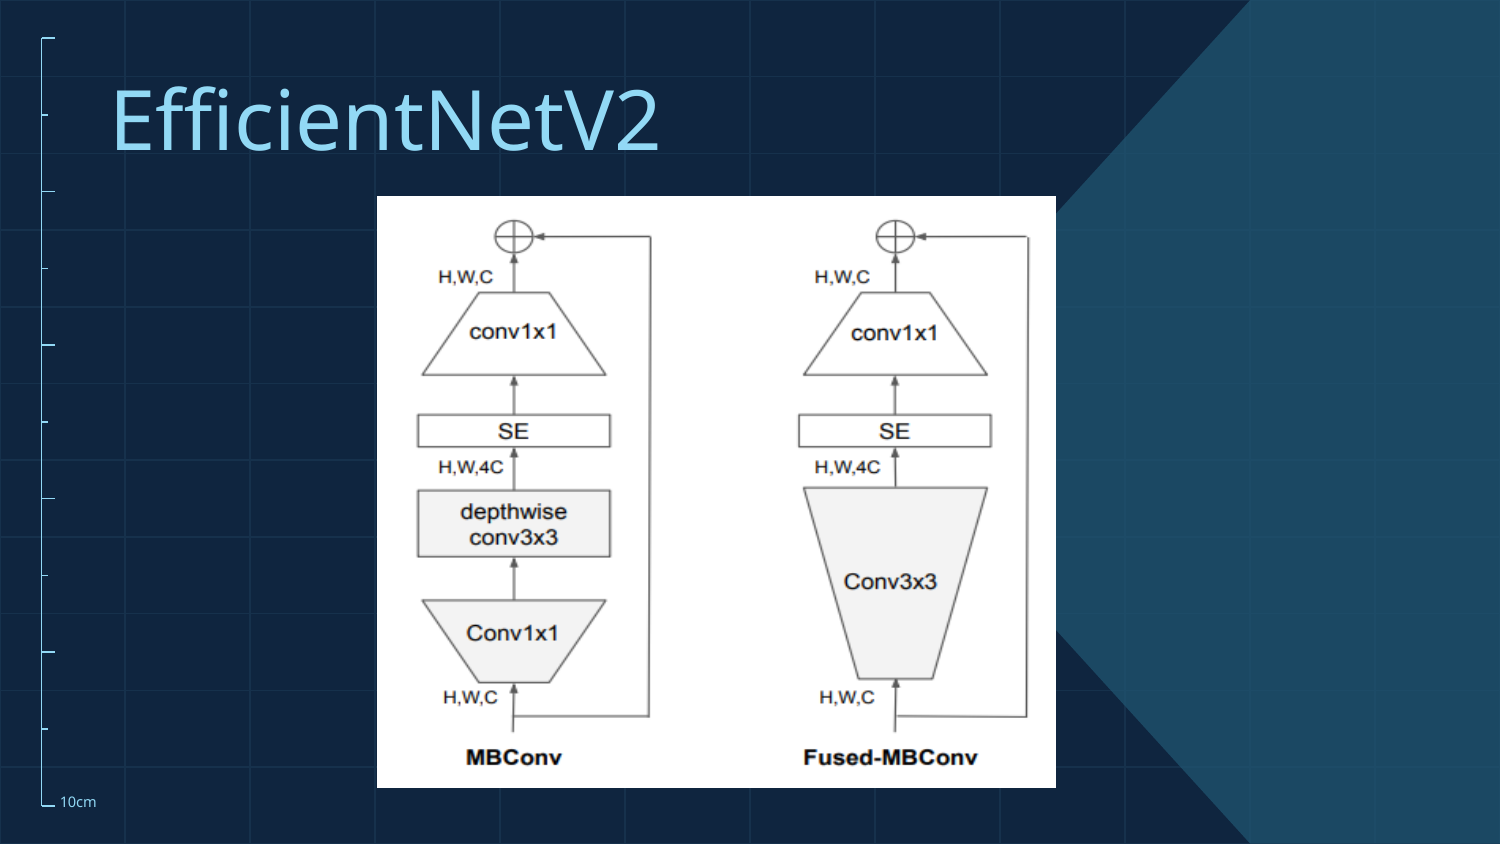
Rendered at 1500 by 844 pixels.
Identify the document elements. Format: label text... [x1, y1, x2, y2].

picture [377, 196, 1057, 788]
title EfficientNetV2 [94, 66, 1359, 161]
